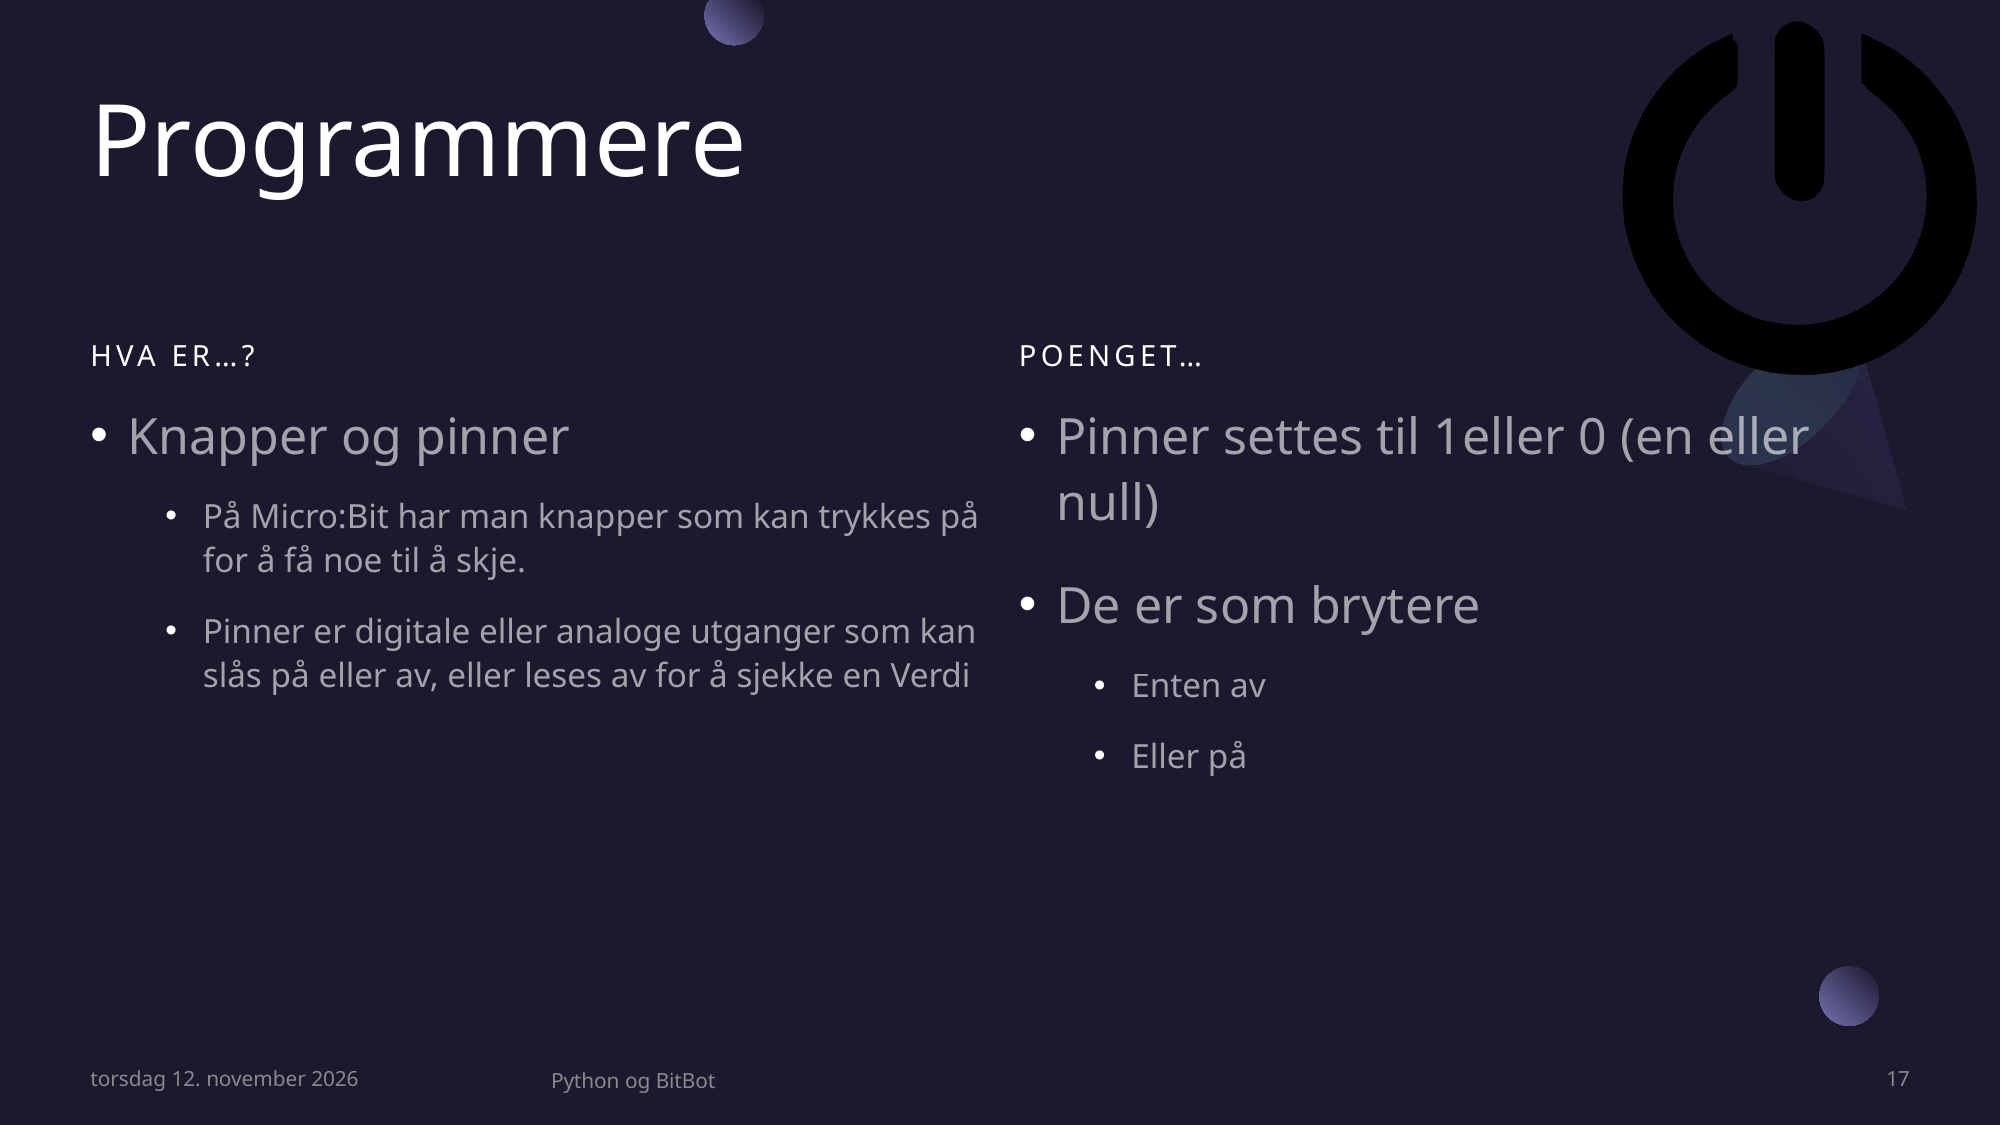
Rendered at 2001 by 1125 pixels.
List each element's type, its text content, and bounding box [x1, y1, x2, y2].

list Pinner settes til 1eller 0 (en eller null) De er som brytere Enten av Eller på [1019, 398, 1911, 975]
picture [1597, 9, 1992, 385]
slide_number 17 [1632, 1067, 1910, 1093]
text_box [703, 0, 765, 47]
title Programmere [90, 90, 1597, 309]
footer Python og BitBot [551, 1067, 1598, 1093]
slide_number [90, 1067, 522, 1093]
list Hva er…? [90, 283, 983, 372]
list Knapper og pinner På Micro:Bit har man knapper som kan trykkes på for å få noe til å skje. Pinner er digitale eller analoge utganger som kan slås på eller av, eller leses av for å sjekke en Verdi [90, 398, 981, 975]
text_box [1702, 385, 1922, 541]
list Poenget… [1019, 283, 1597, 372]
